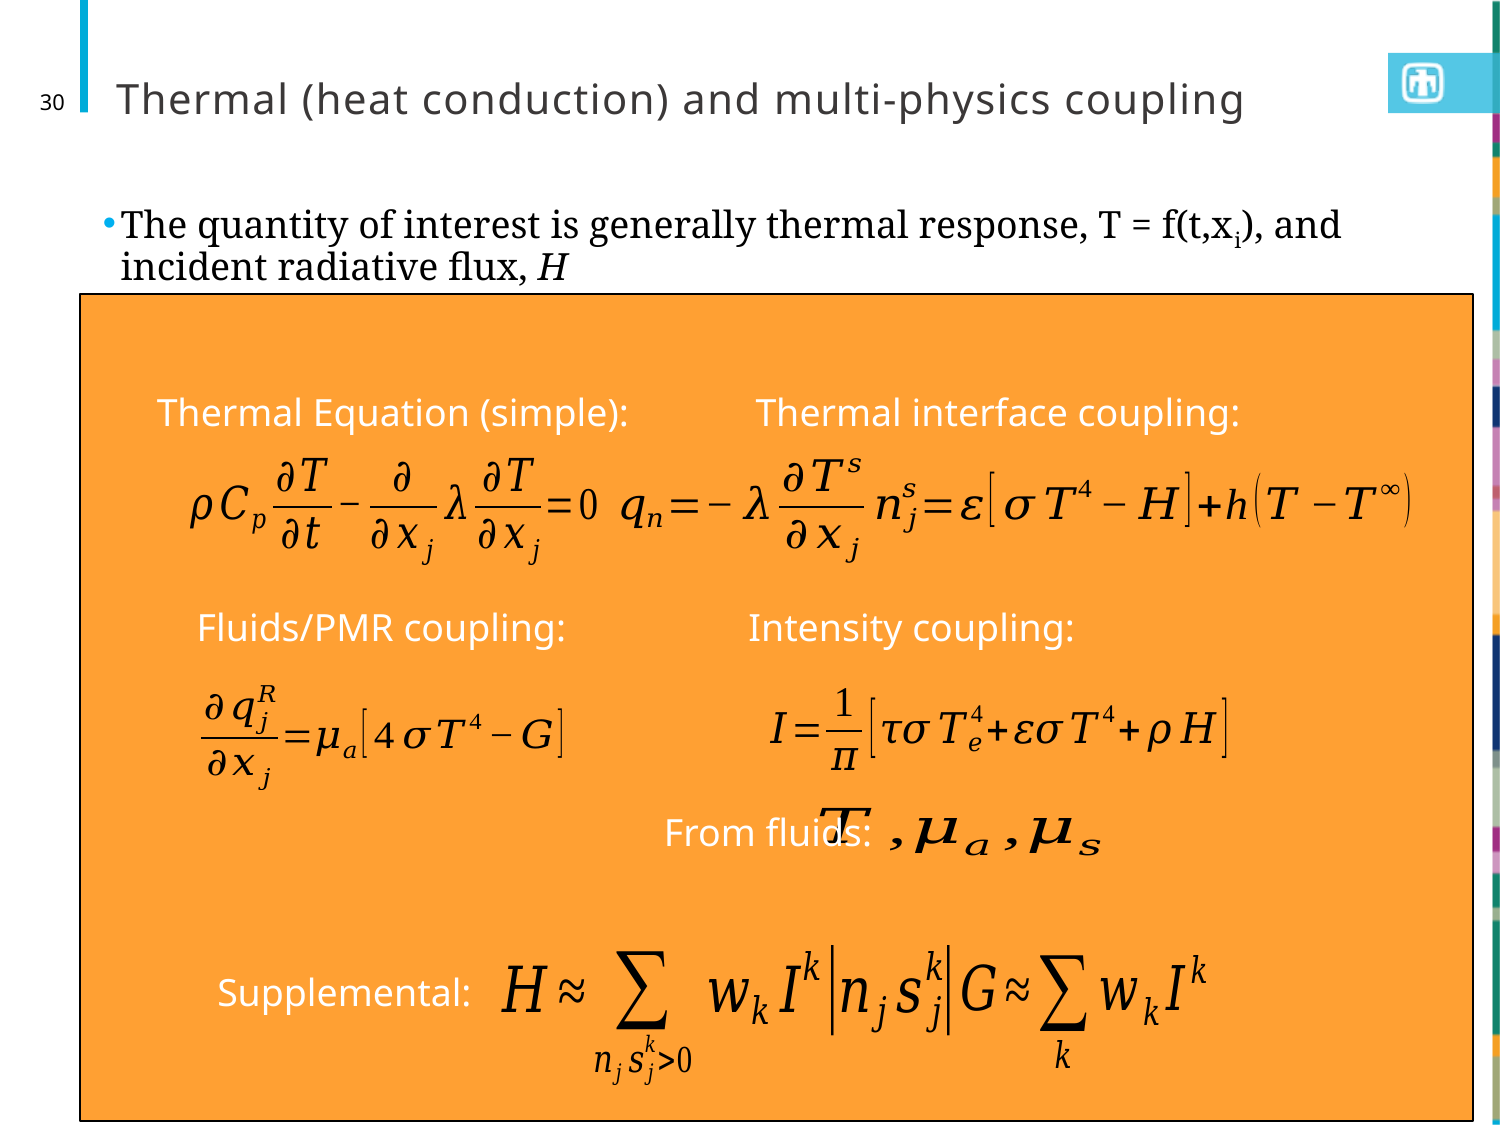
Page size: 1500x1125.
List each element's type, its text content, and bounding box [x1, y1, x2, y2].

list The quantity of interest is generally thermal response, T = f(t,xi), and incident radiative flux, H [101, 194, 1457, 293]
text_box Supplemental: [202, 961, 487, 1022]
picture [1493, 330, 1499, 1120]
text_box Thermal interface coupling: [740, 381, 1256, 442]
text_box Fluids/PMR coupling: [181, 596, 582, 657]
slide_number 30 [7, 73, 80, 133]
text_box Intensity coupling: [733, 596, 1091, 657]
picture [1401, 62, 1445, 104]
text_box Thermal Equation (simple): [142, 381, 645, 442]
text_box From fluids: [649, 801, 888, 862]
title Thermal (heat conduction) and multi-physics coupling [101, 36, 1398, 131]
picture [1493, 1, 1500, 215]
text_box [79, 293, 1474, 1122]
